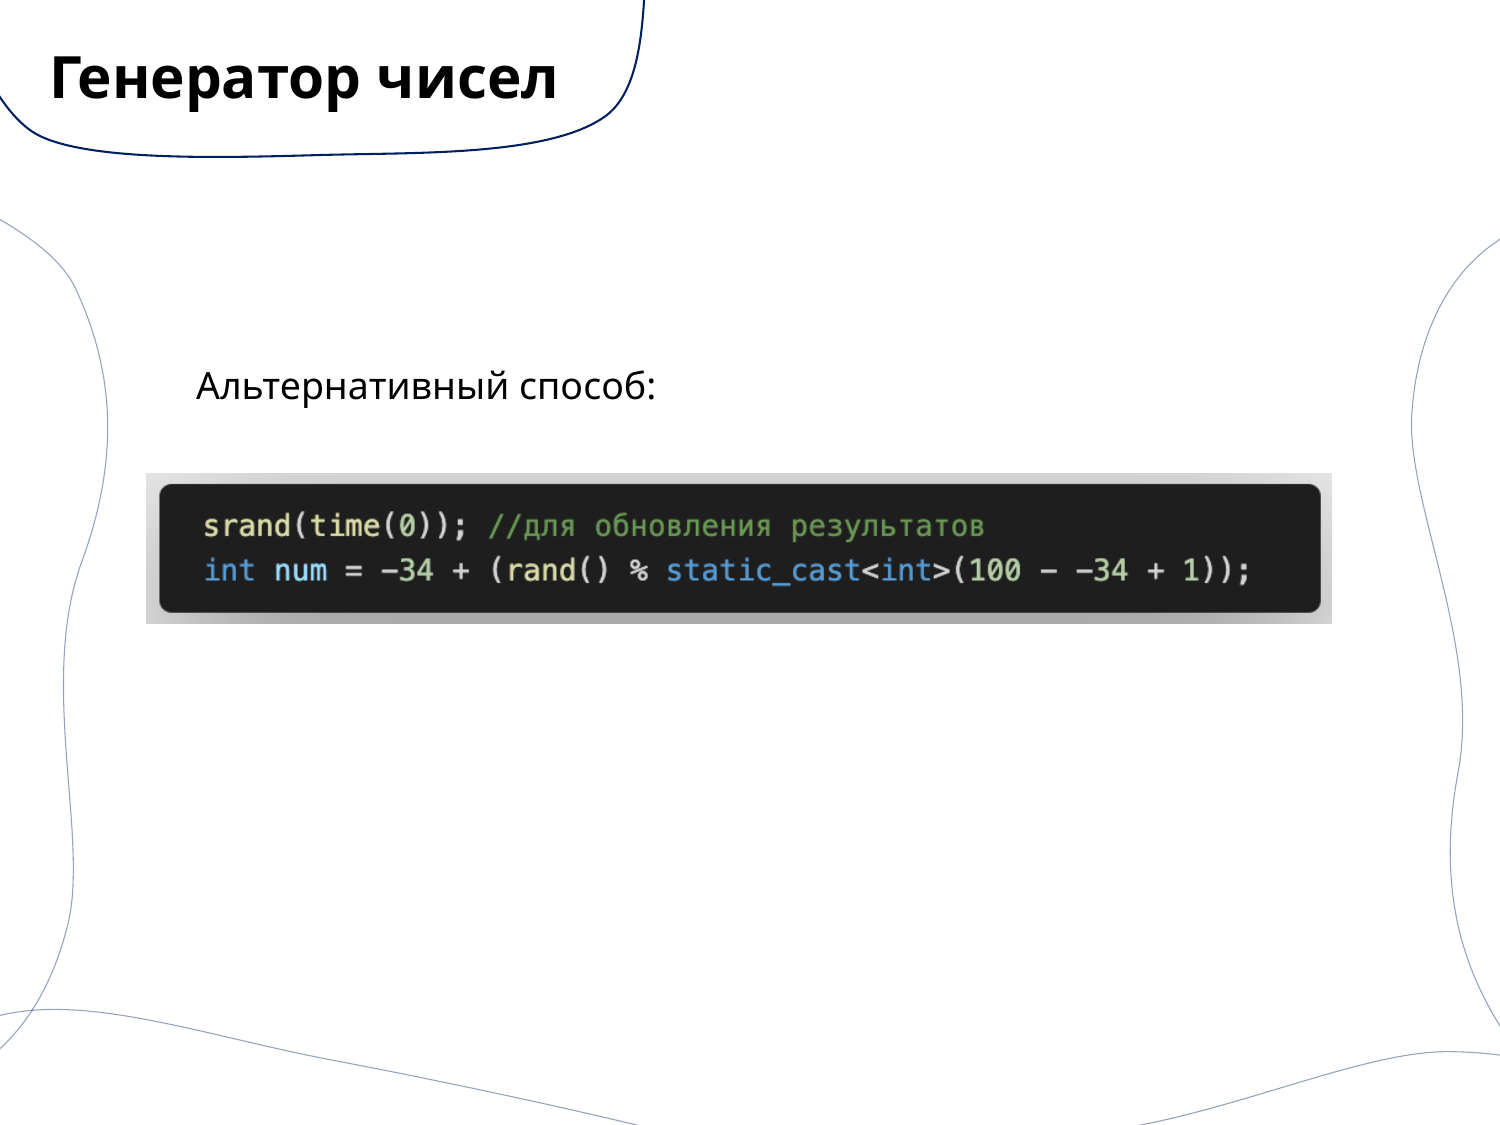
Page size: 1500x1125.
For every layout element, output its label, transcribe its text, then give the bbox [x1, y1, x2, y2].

picture [146, 473, 1332, 624]
text_box [0, 0, 646, 158]
text_box [1410, 237, 1500, 1028]
text_box [0, 1008, 641, 1125]
text_box Альтернативный способ: [181, 354, 1381, 414]
text_box [0, 218, 109, 1014]
text_box Генератор чисел [591, 32, 1385, 127]
text_box [1135, 1050, 1500, 1125]
